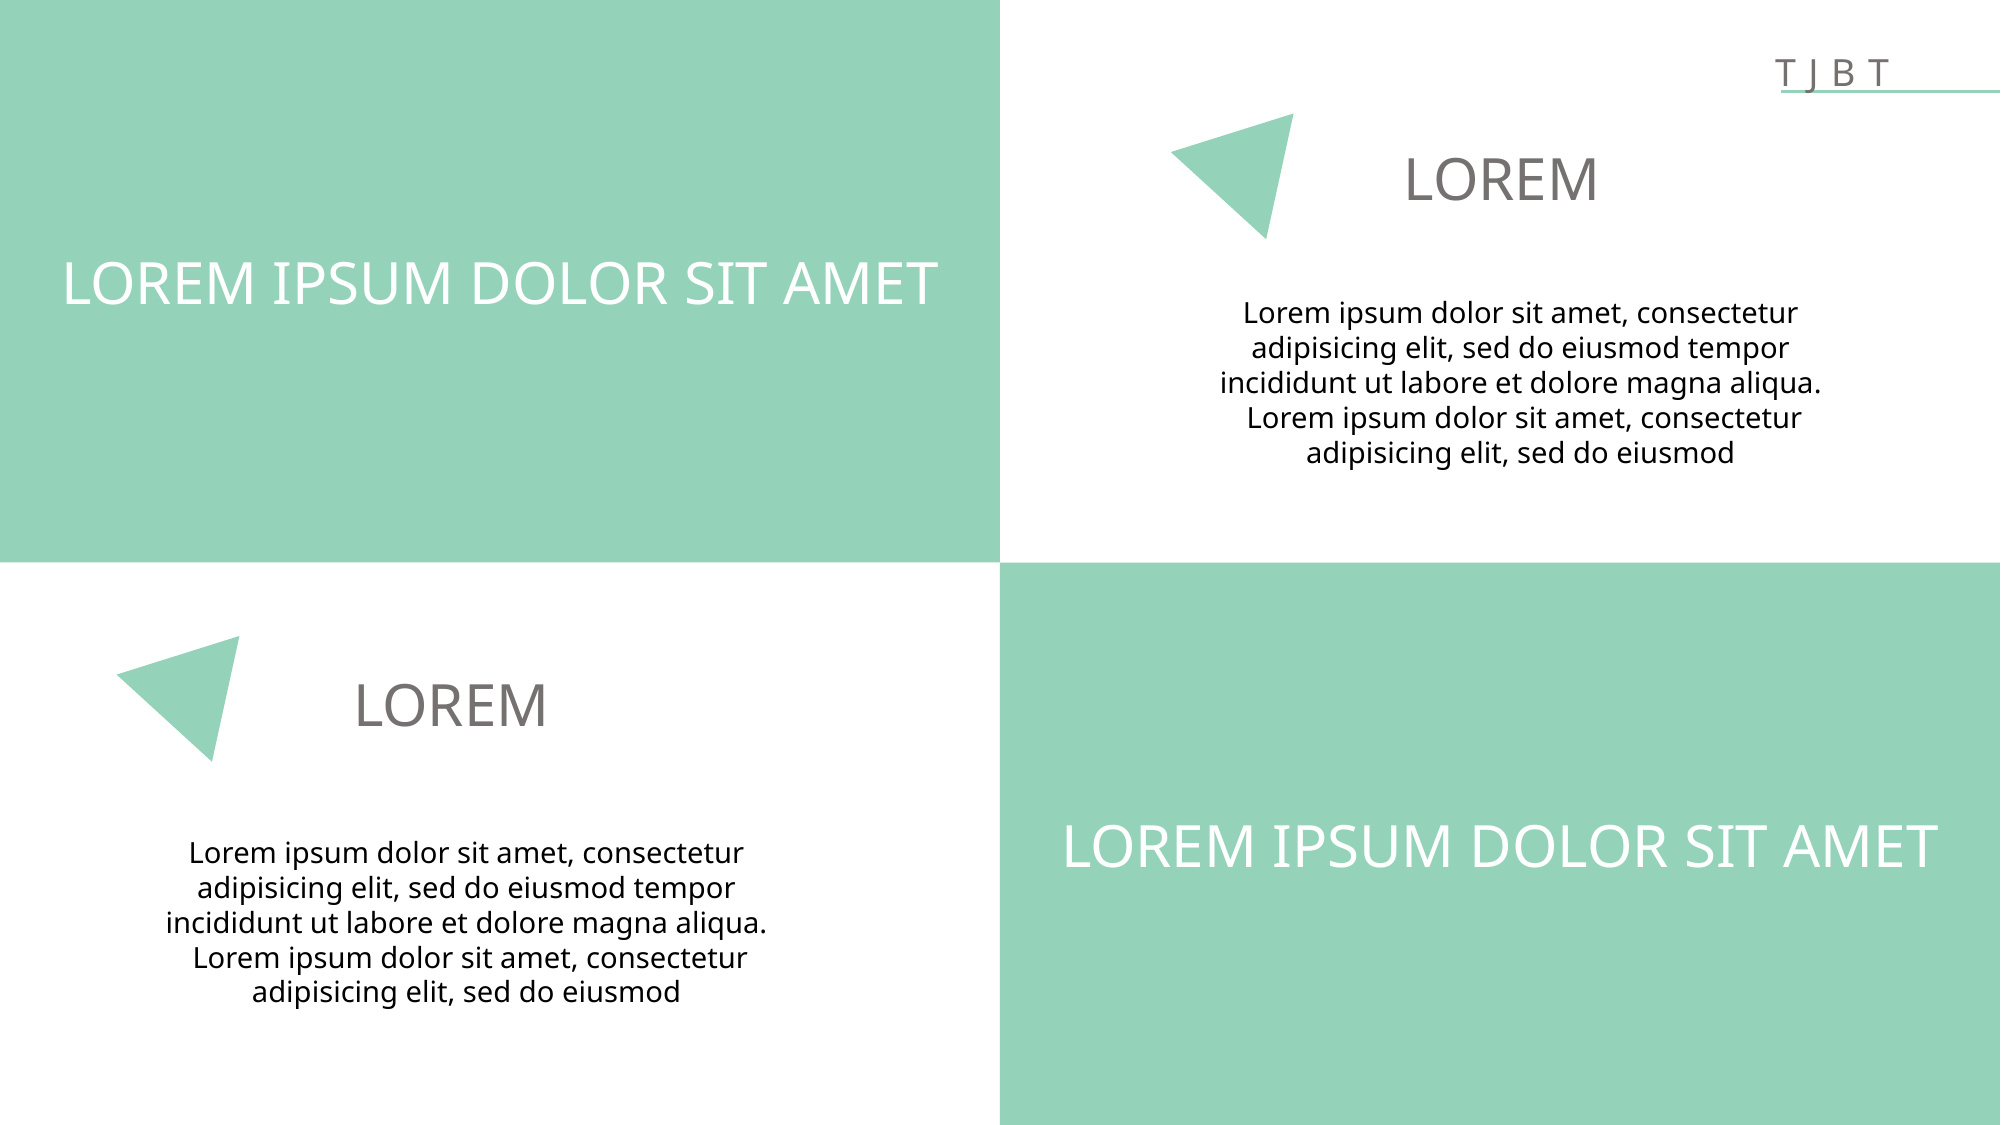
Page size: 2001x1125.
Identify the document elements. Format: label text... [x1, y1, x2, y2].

text_box TJBT [1760, 41, 2000, 102]
text_box LOREM [338, 660, 662, 746]
text_box LOREM [1389, 134, 1713, 219]
text_box LOREM IPSUM DOLOR SIT AMET [999, 561, 2000, 1125]
text_box Lorem ipsum dolor sit amet, consectetur adipisicing elit, sed do eiusmod tempor incididunt ut labore et dolore magna aliqua. Lorem ipsum dolor sit amet, consectetur adipisicing elit, sed do eiusmod [1170, 252, 1871, 477]
text_box [1168, 111, 1295, 242]
text_box LOREM IPSUM DOLOR SIT AMET [0, 0, 1001, 563]
text_box [114, 634, 241, 764]
text_box Lorem ipsum dolor sit amet, consectetur adipisicing elit, sed do eiusmod tempor incididunt ut labore et dolore magna aliqua. Lorem ipsum dolor sit amet, consectetur adipisicing elit, sed do eiusmod [116, 791, 817, 1017]
